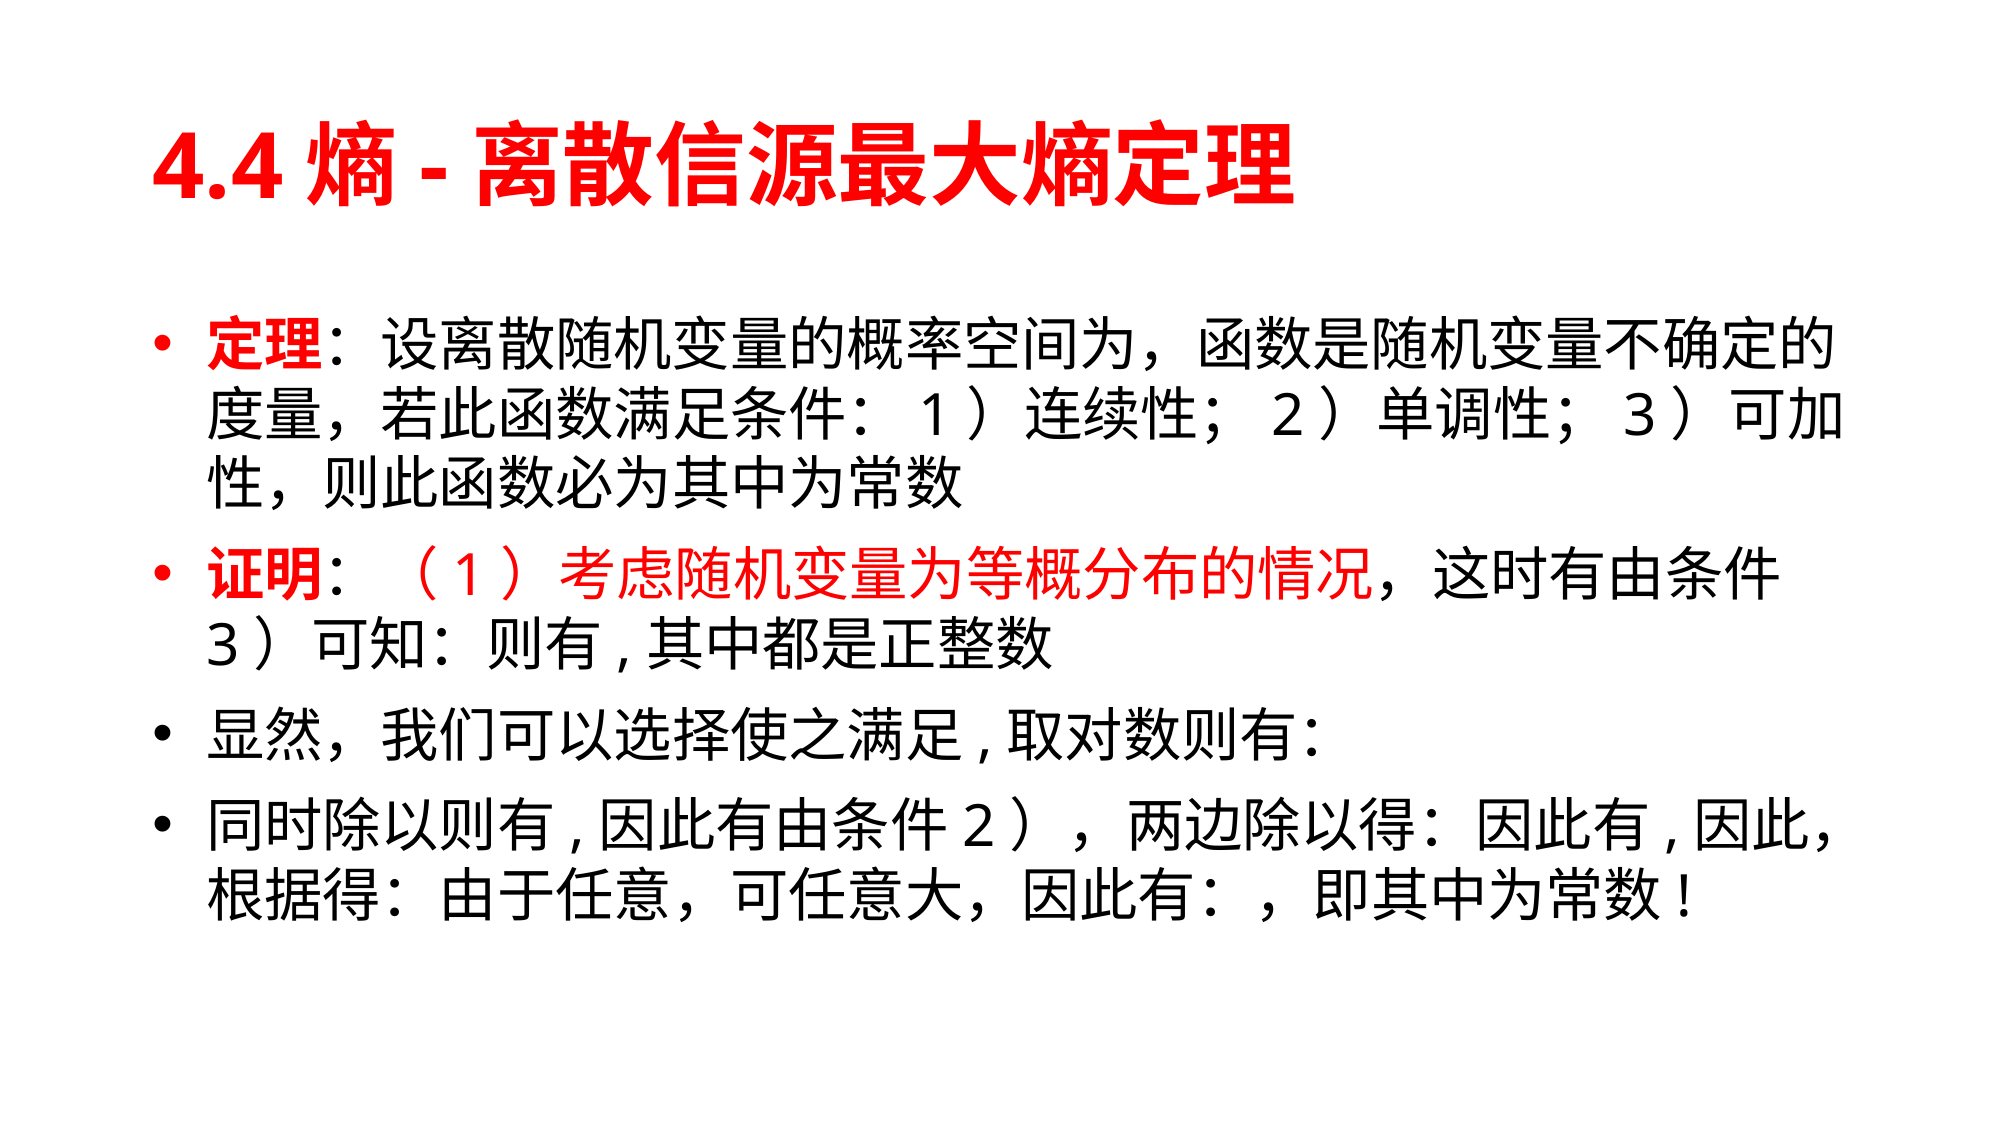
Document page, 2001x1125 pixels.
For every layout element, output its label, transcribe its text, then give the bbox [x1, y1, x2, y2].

title 4.4熵-离散信源最大熵定理 [137, 59, 1863, 278]
